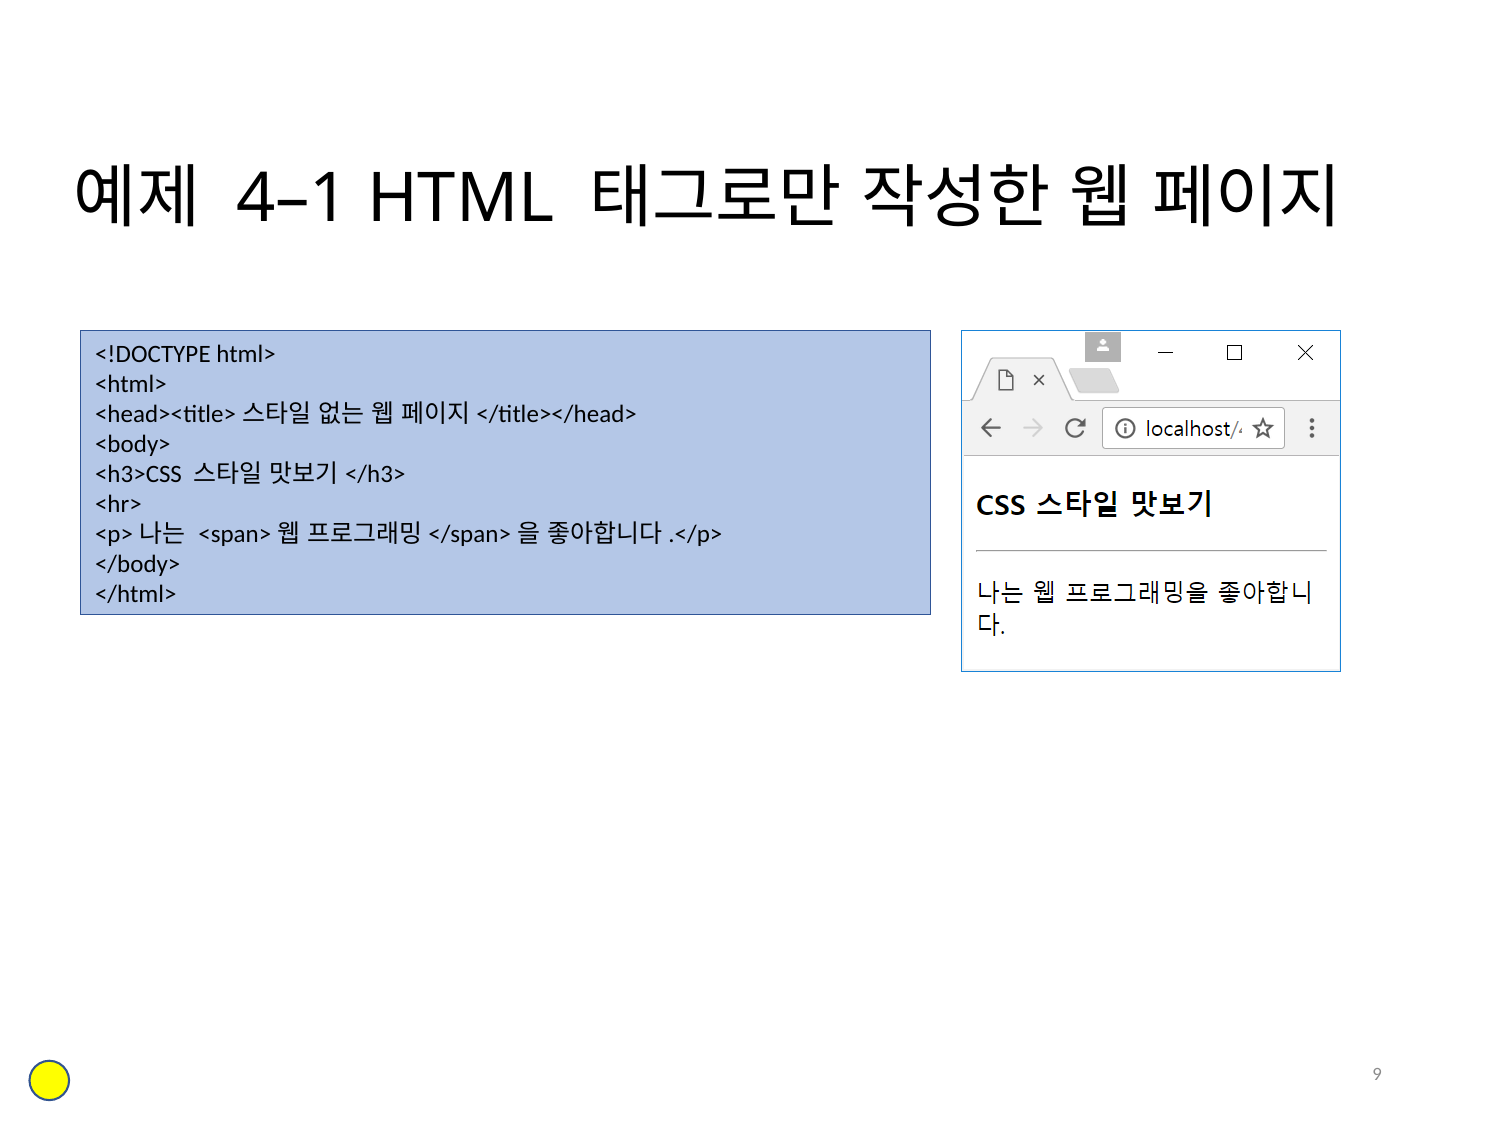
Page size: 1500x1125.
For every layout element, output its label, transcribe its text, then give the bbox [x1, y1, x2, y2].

text_box [28, 1059, 71, 1102]
title 예제 4–1 HTML 태그로만 작성한 웹 페이지 [58, 68, 1442, 331]
slide_number 9 [1059, 1042, 1397, 1103]
picture [960, 330, 1341, 673]
text_box <!DOCTYPE html> <html> <head><title>스타일 없는 웹 페이지</title></head> <body> <h3>CSS 스타일 맛보기</h3> <hr> <p>나는 <span>웹 프로그래밍</span>을 좋아합니다.</p> </body> </html> [80, 330, 931, 615]
